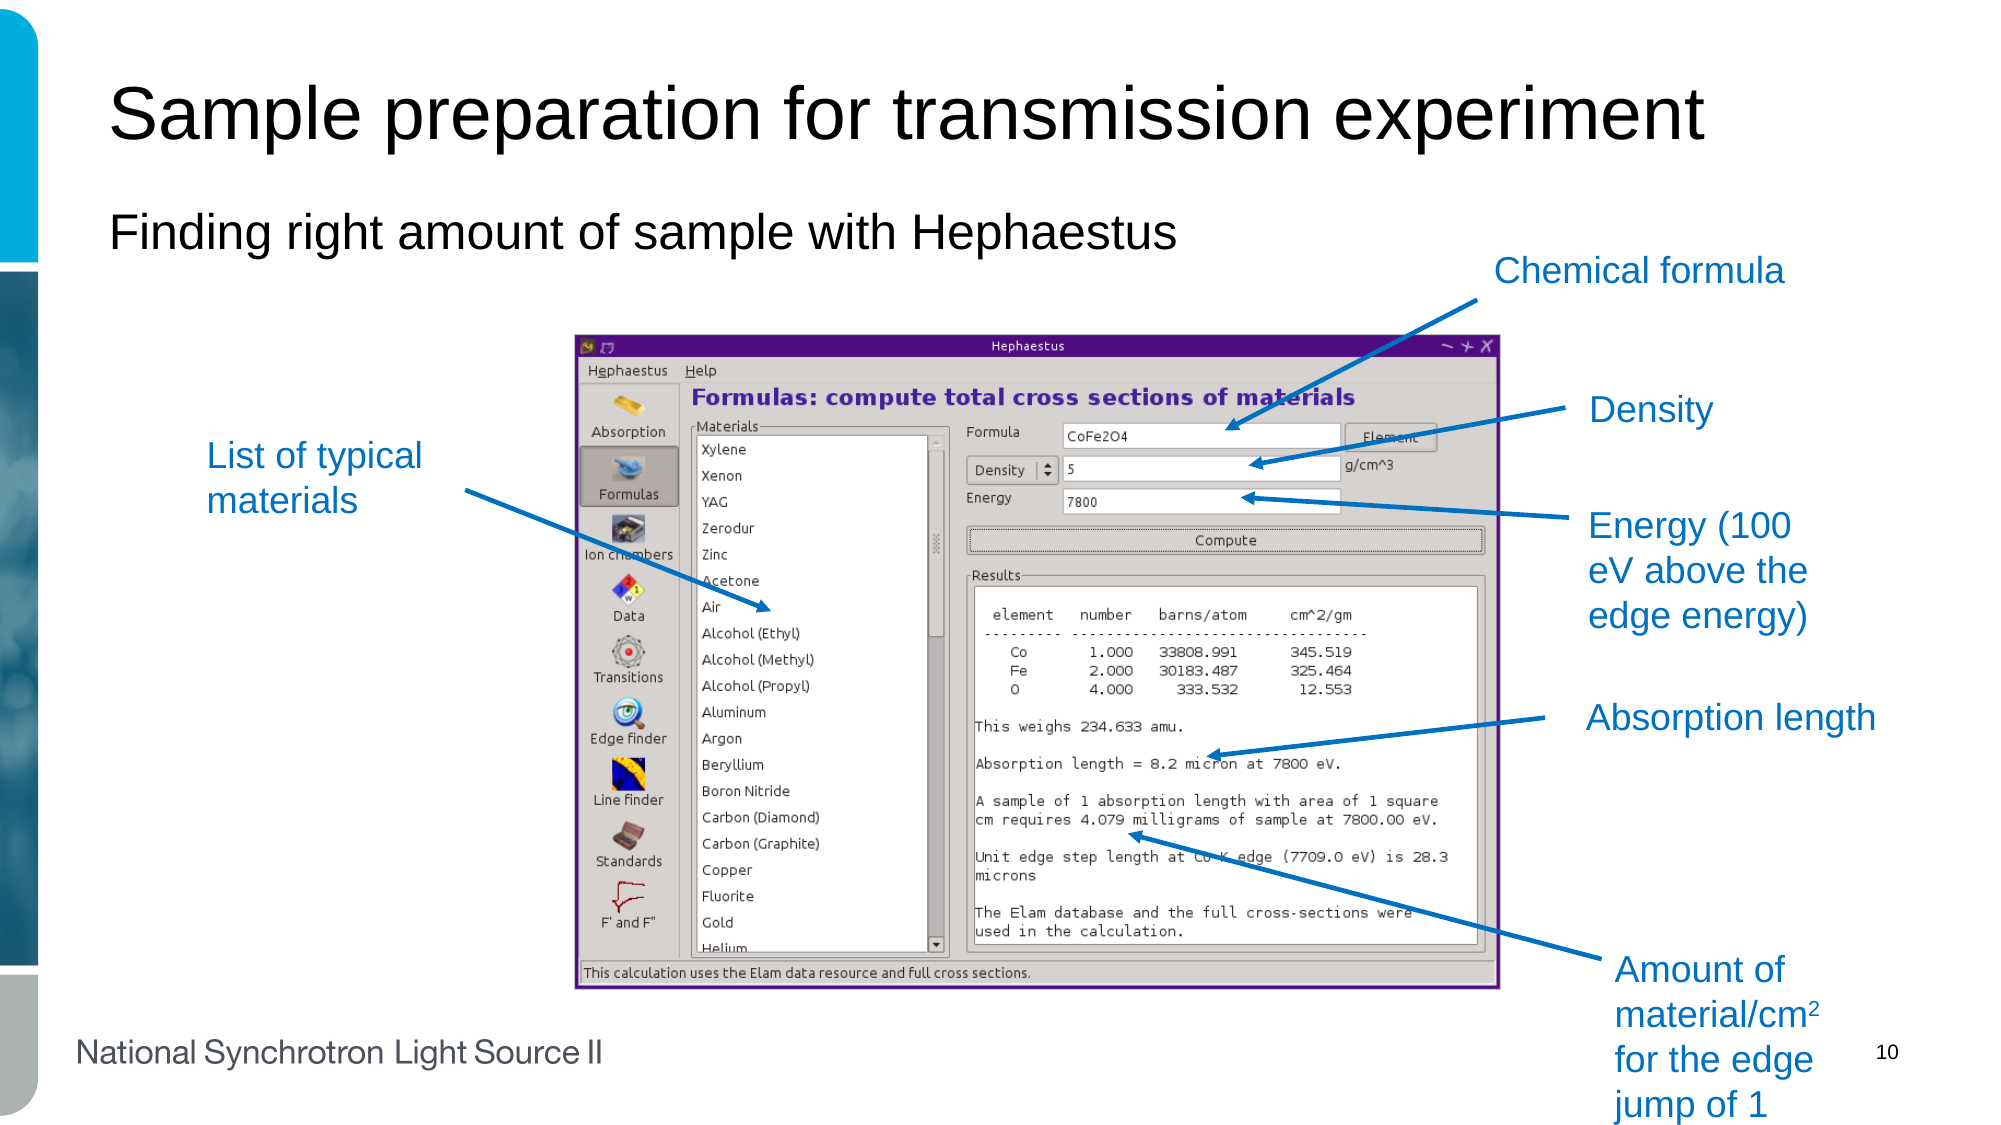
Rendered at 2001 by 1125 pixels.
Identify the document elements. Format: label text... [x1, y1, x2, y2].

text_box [1206, 717, 1546, 757]
text_box Density [1574, 377, 1729, 437]
picture [1478, 334, 1501, 407]
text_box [1248, 407, 1566, 466]
text_box Absorption length [1571, 685, 1892, 746]
picture [0, 0, 2001, 1125]
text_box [1240, 497, 1570, 518]
text_box List of typical materials [191, 423, 466, 529]
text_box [465, 489, 772, 612]
text_box Chemical formula [1479, 239, 1800, 299]
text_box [1127, 833, 1602, 960]
title Sample preparation for transmission experiment [93, 59, 1907, 171]
text_box Amount of material/cm2 for the edge jump of 1 [1599, 937, 1861, 1125]
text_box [1224, 299, 1478, 431]
text_box Energy (100 eV above the edge energy) [1573, 493, 1861, 643]
list Finding right amount of sample with Hephaestus [93, 192, 1907, 990]
